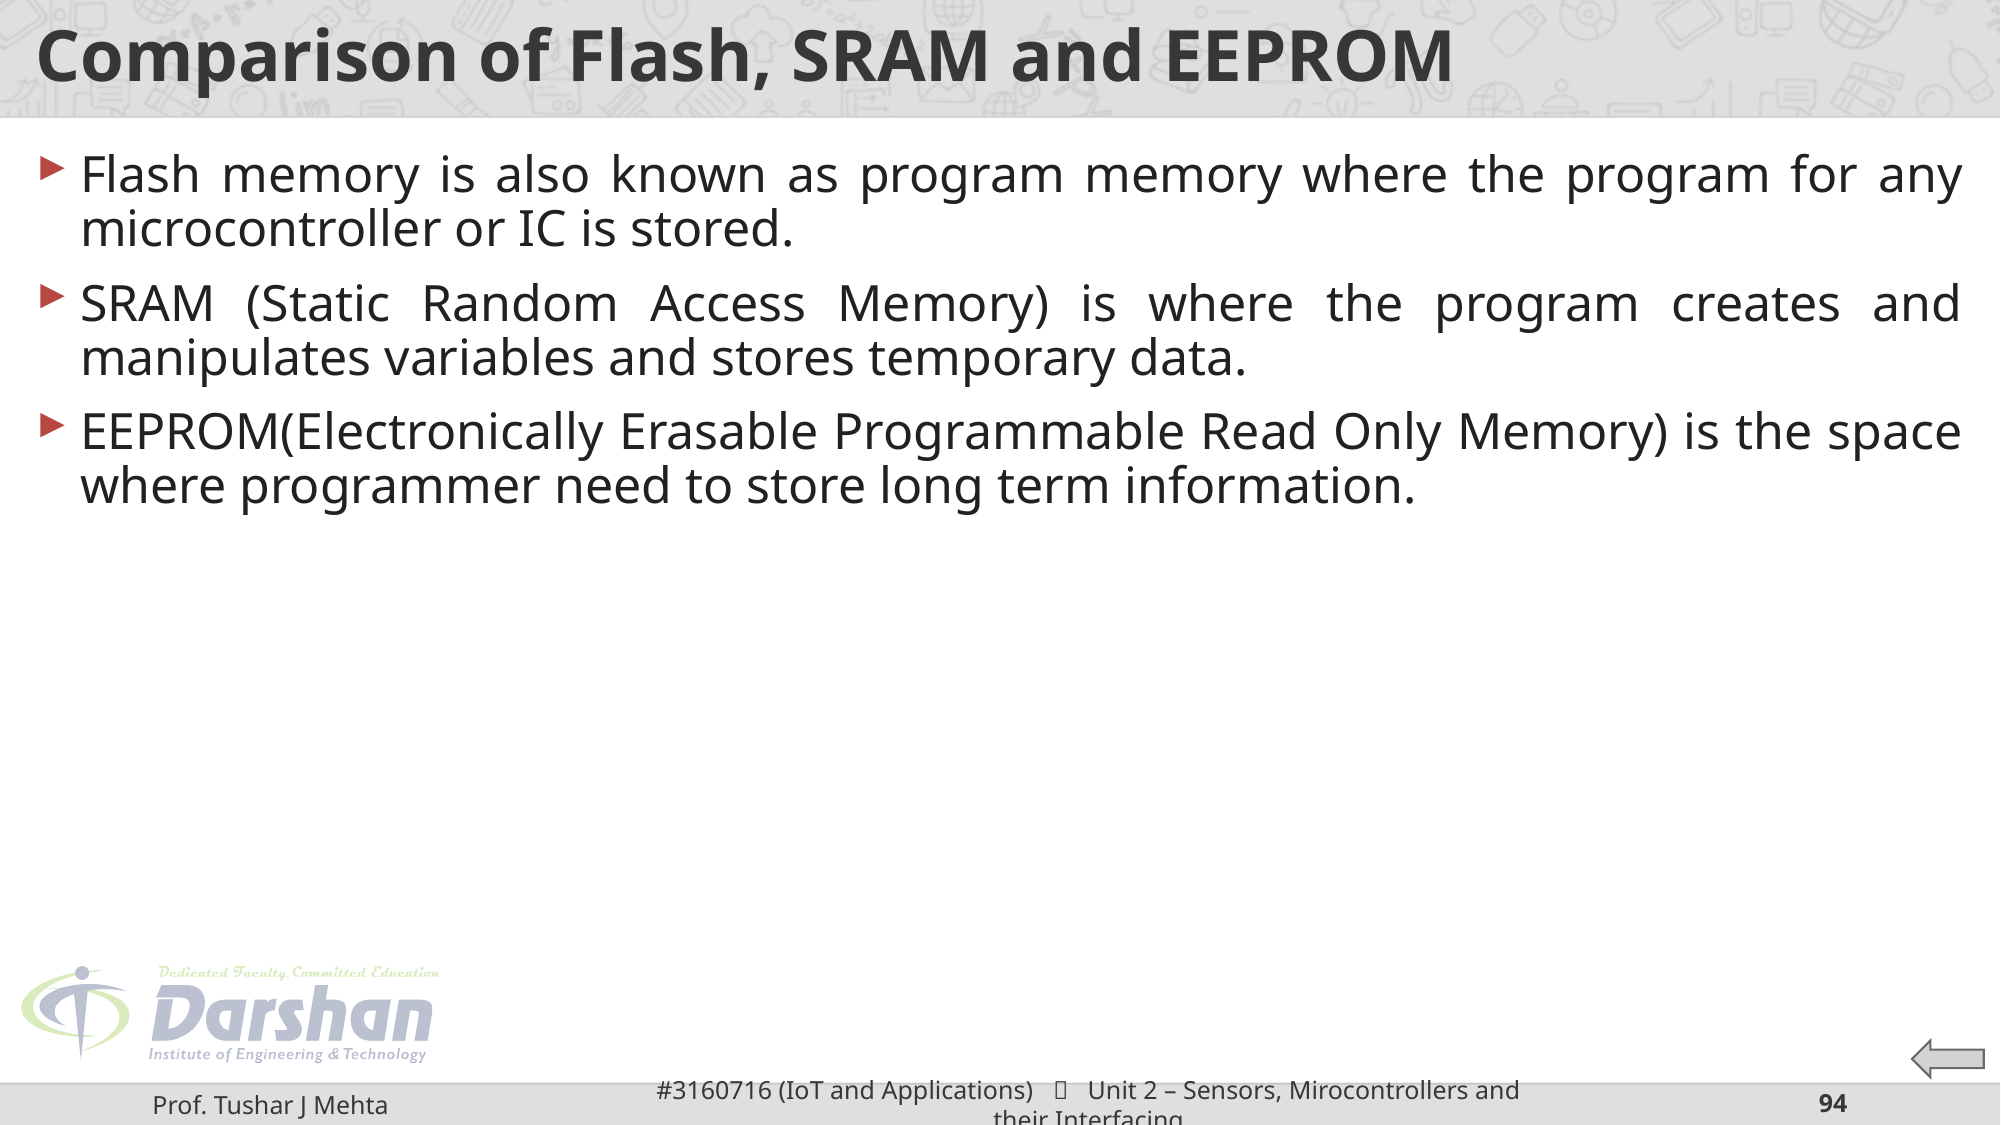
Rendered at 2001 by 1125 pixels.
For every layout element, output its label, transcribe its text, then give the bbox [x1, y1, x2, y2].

title Comparison of Flash, SRAM and EEPROM [0, 0, 2000, 117]
list Flash memory is also known as program memory where the program for any microcontroller or IC is stored. SRAM (Static Random Access Memory) is where the program creates and manipulates variables and stores temporary data. EEPROM(Electronically Erasable Programmable Read Only Memory) is the space where programmer need to store long term information. [21, 141, 1979, 1059]
title ARM Register Organization - SFRs [21, 1059, 440, 1063]
text_box [1910, 1037, 1985, 1080]
